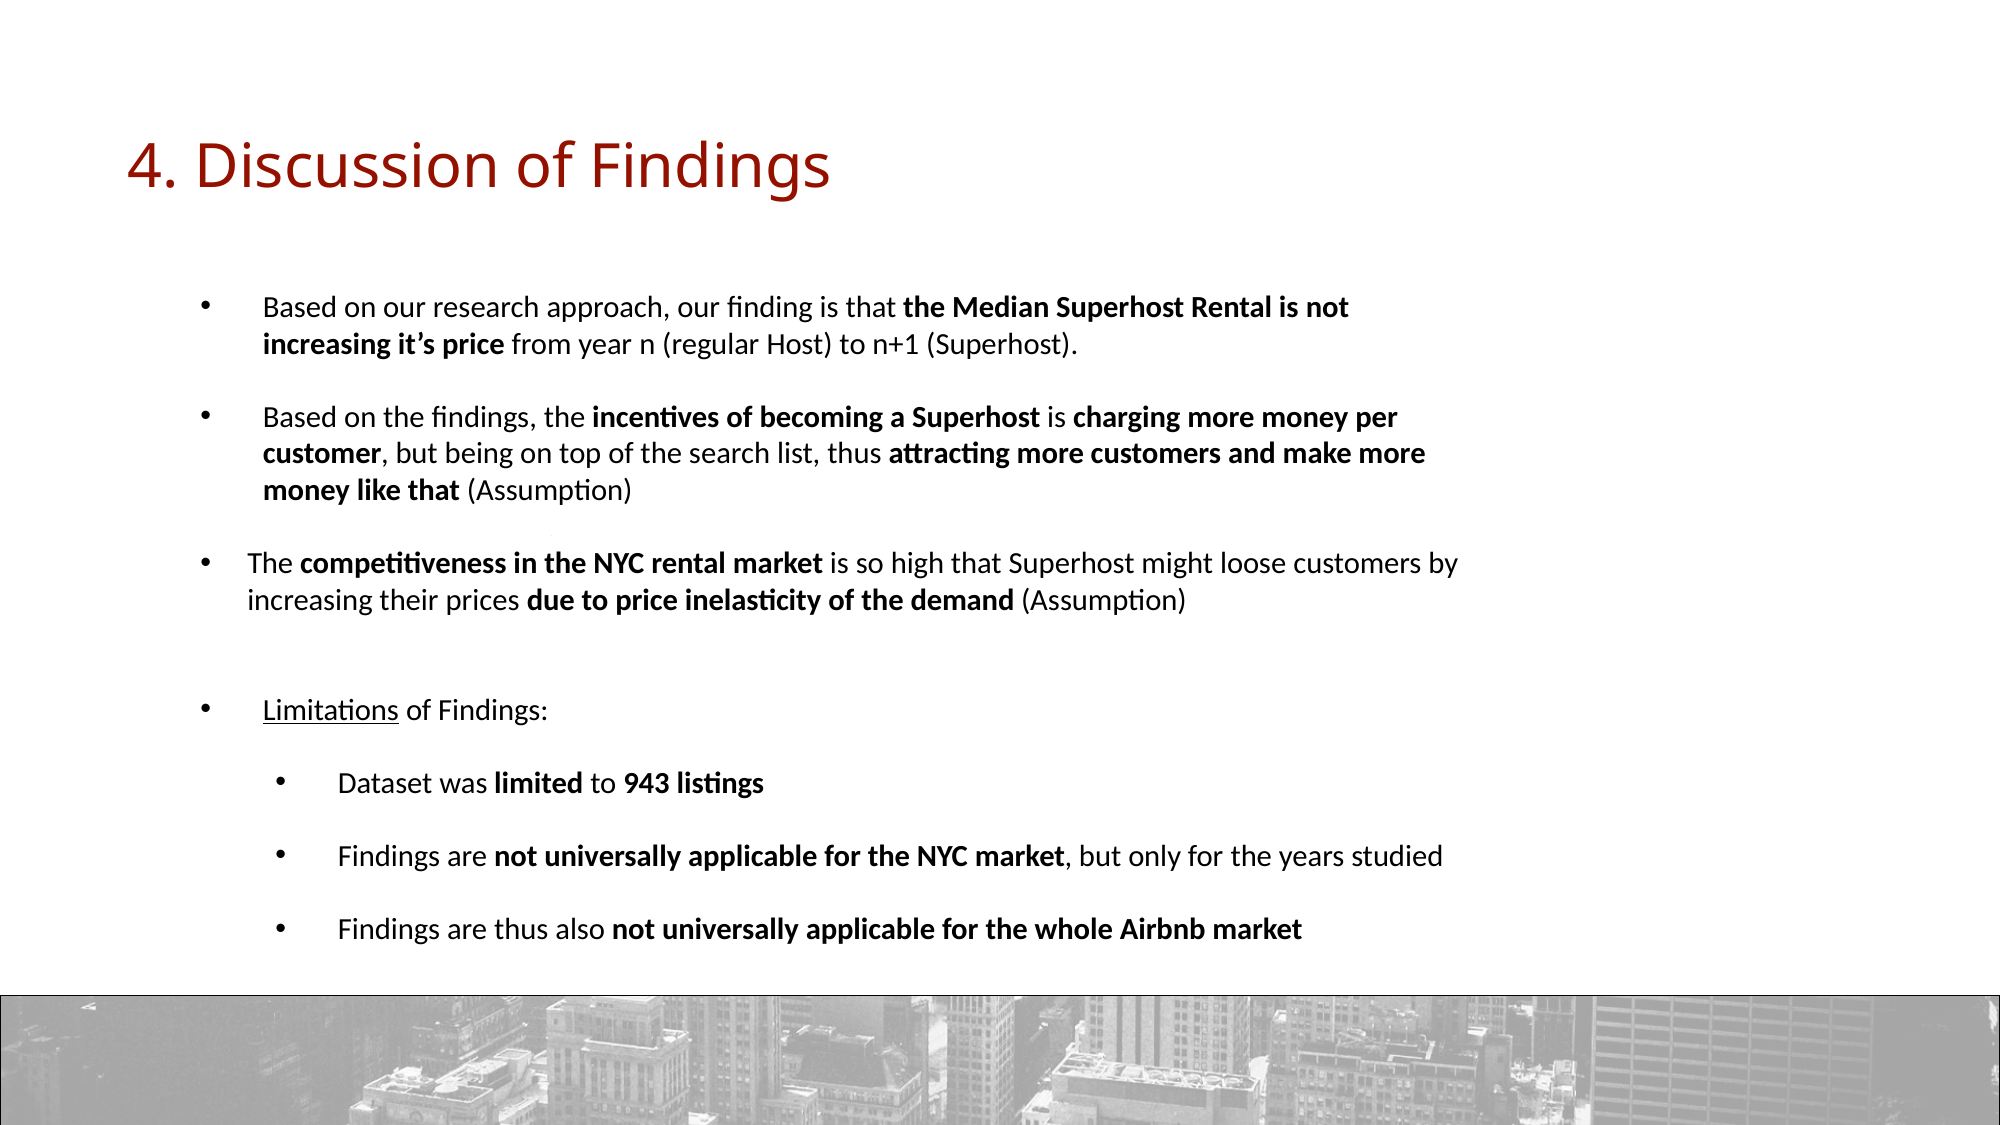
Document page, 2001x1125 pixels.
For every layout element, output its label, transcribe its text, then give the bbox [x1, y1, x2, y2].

list 4. Discussion of Findings [127, 126, 1868, 210]
picture [0, 995, 2000, 1125]
text_box Based on our research approach, our finding is that the Median Superhost Rental is not increasing it’s price from year n (regular Host) to n+1 (Superhost). Based on the findings, the incentives of becoming a Superhost is charging more money per customer, but being on top of the search list, thus attracting more customers and make more money like that (Assumption) The competitiveness in the NYC rental market is so high that Superhost might loose customers by increasing their prices due to price inelasticity of the demand (Assumption) Limitations of Findings: Dataset was limited to 943 listings Findings are not universally applicable for the NYC market, but only for the years studied Findings are thus also not universally applicable for the whole Airbnb market [200, 287, 1463, 805]
text_box [127, 211, 1086, 324]
